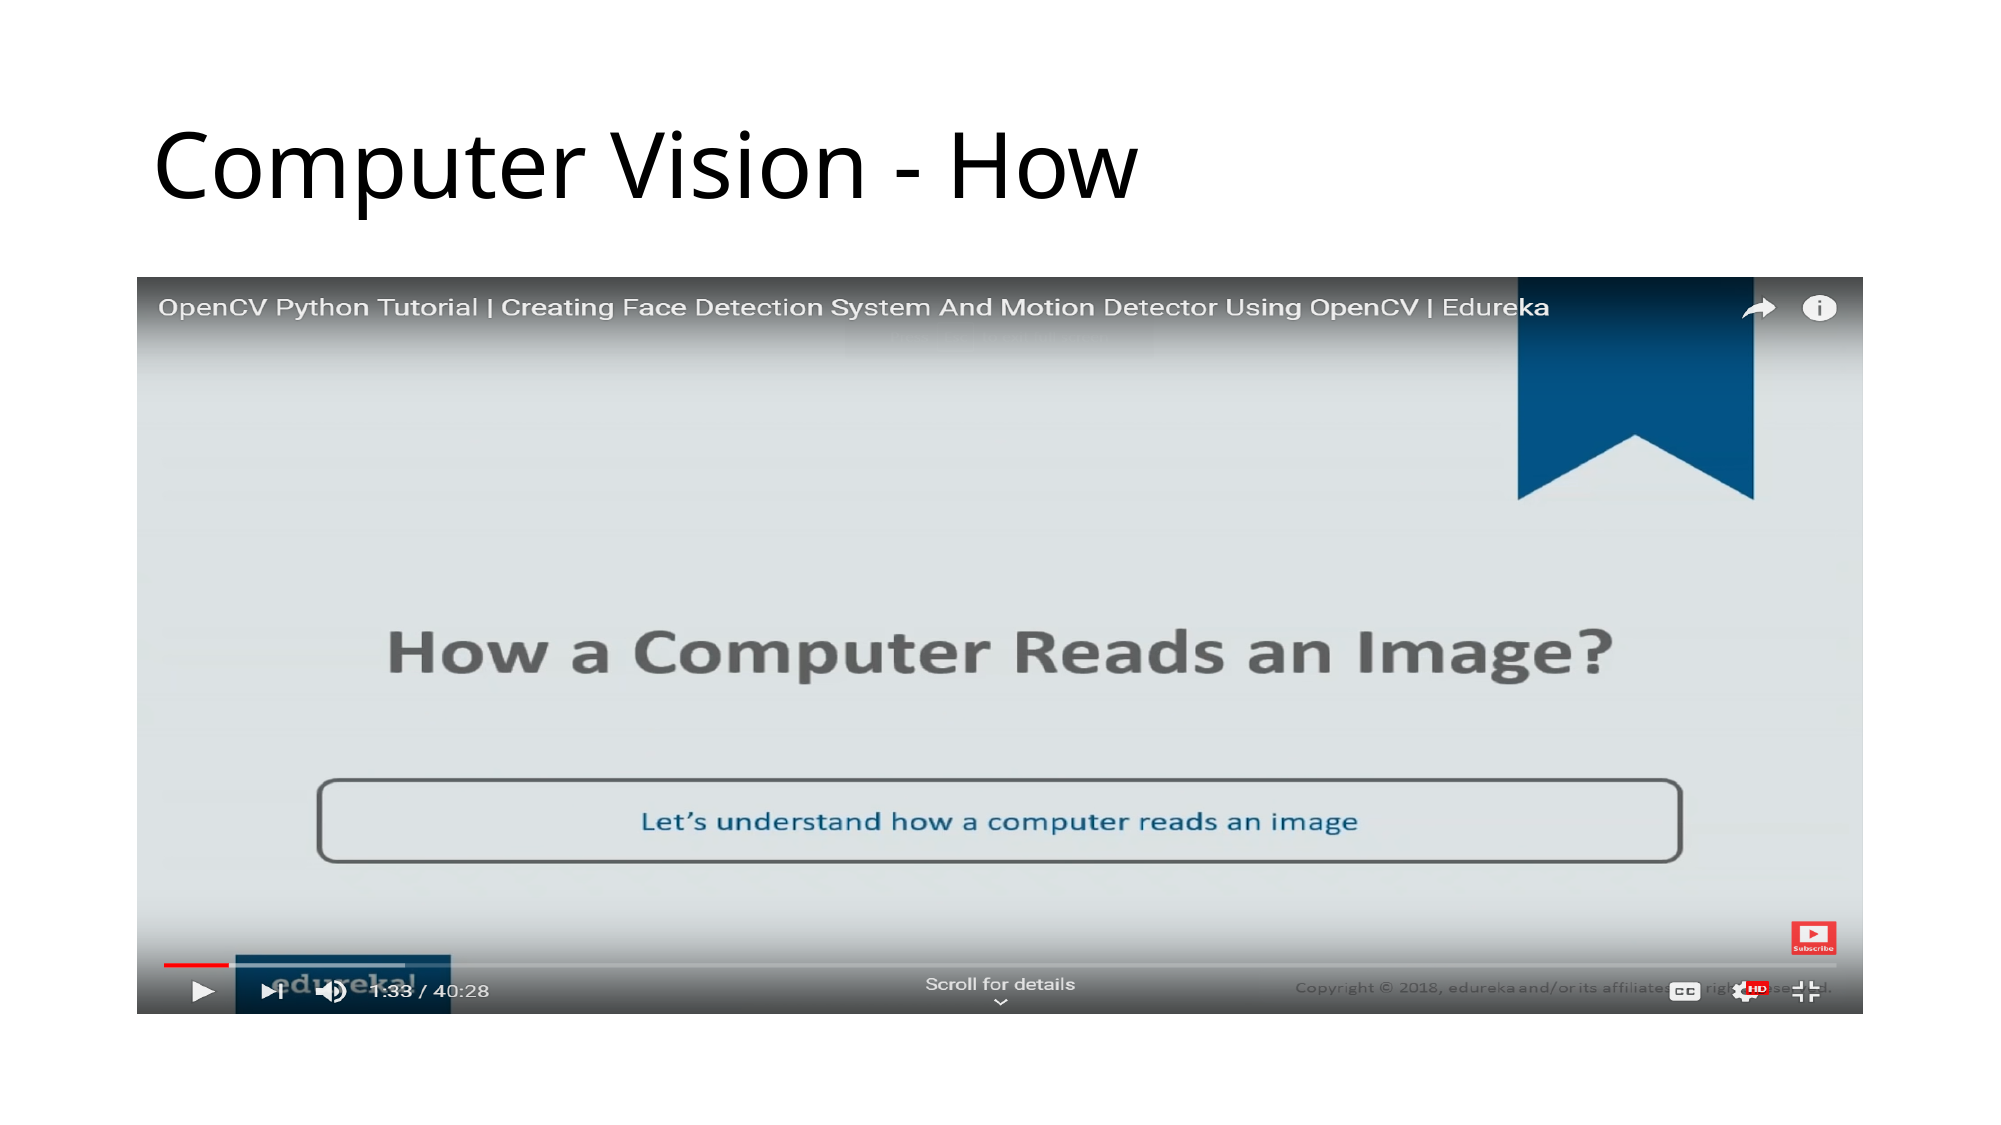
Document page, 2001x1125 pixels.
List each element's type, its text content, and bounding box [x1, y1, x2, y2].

picture [137, 277, 1863, 1014]
title Computer Vision - How [137, 59, 1863, 277]
